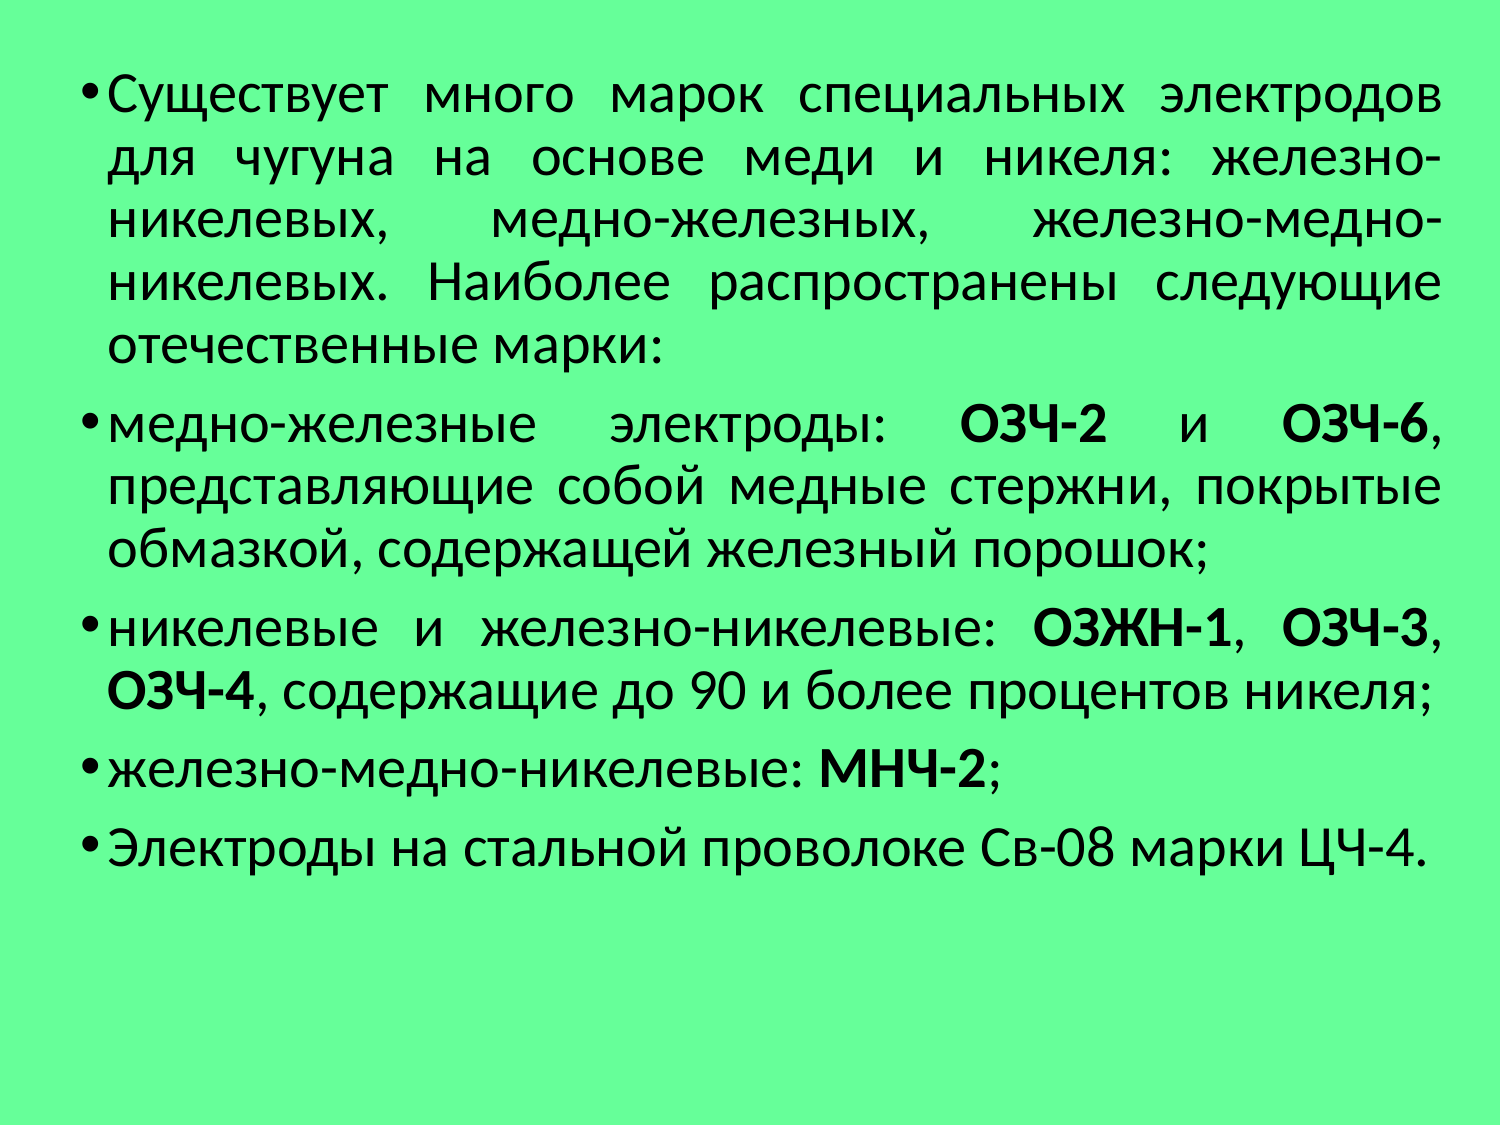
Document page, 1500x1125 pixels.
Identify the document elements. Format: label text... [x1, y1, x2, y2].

list Существует много марок специальных электродов для чугуна на основе меди и никеля: железно-никелевых, медно-железных, железно-медно-никелевых. Наиболее распространены следующие отечественные марки: медно-железные электроды: ОЗЧ-2 и ОЗЧ-6, представляющие собой медные стержни, покрытые обмазкой, содержащей железный порошок; никелевые и железно-никелевые: ОЗЖН-1, ОЗЧ-3, ОЗЧ-4, содержащие до 90 и более процентов никеля; железно-медно-никелевые: МНЧ-2; Электроды на стальной проволоке Св-08 марки ЦЧ-4. [64, 54, 1459, 976]
